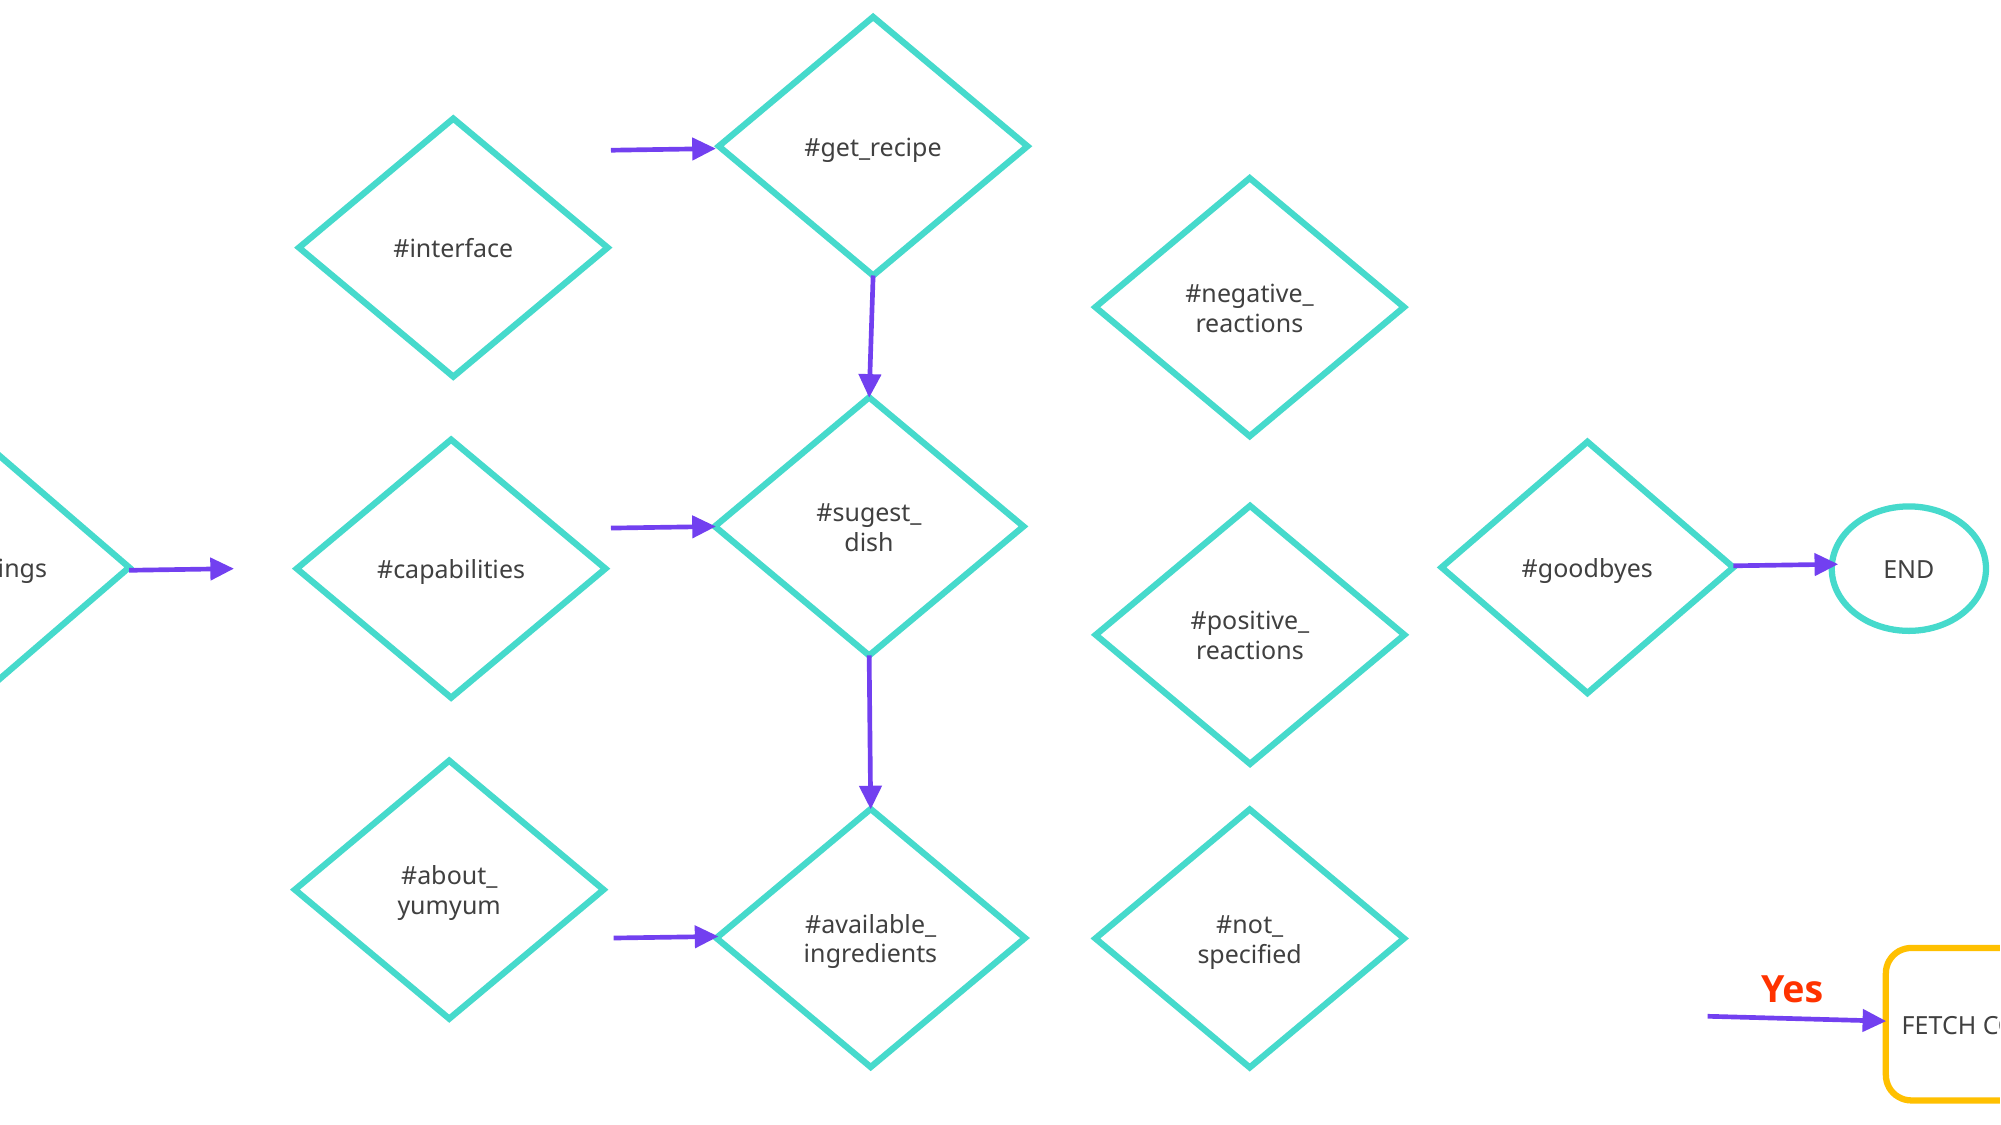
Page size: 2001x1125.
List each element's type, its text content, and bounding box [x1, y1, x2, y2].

text_box #goodbyes [1440, 440, 1734, 695]
text_box #interface [297, 117, 610, 379]
text_box END [1830, 505, 1988, 632]
text_box #capabilities [295, 438, 608, 700]
text_box #available_ ingredients [715, 808, 1027, 1069]
text_box #sugest_ dish [714, 397, 1026, 655]
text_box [869, 275, 874, 398]
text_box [1707, 1016, 1886, 1022]
text_box #negative_ reactions [1093, 176, 1406, 438]
text_box FETCH CONTENT [1884, 946, 2000, 1102]
text_box #about_ yumyum [293, 759, 606, 1021]
text_box #get_recipe [717, 15, 1030, 275]
text_box Yes [1746, 958, 1839, 1016]
text_box #not_ specified [1093, 808, 1406, 1069]
text_box #positive_ reactions [1094, 504, 1407, 766]
text_box #greetings [0, 454, 131, 681]
